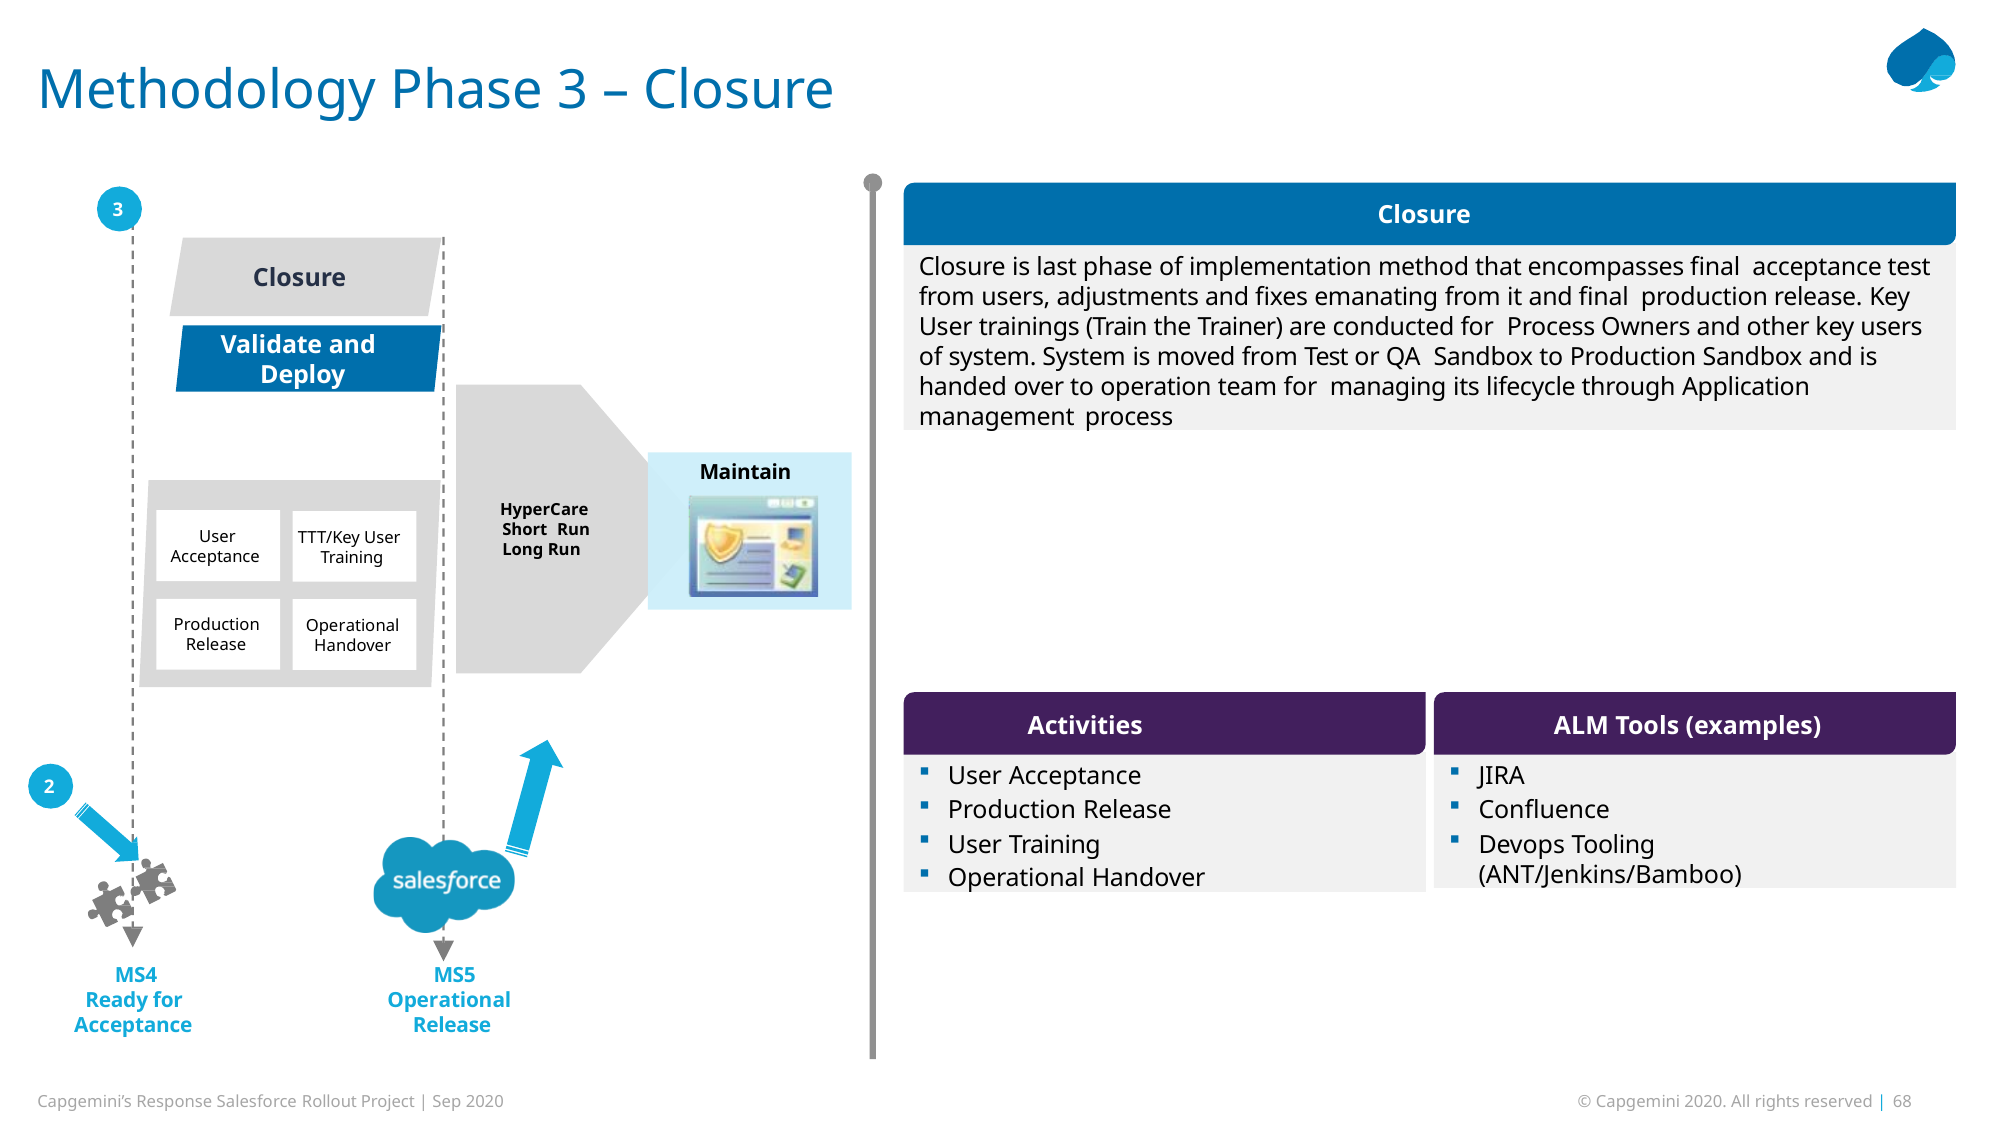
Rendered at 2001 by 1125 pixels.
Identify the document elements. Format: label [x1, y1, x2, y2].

text_box [903, 692, 1978, 892]
text_box [122, 921, 144, 948]
slide_number [1575, 1088, 1958, 1125]
title [35, 52, 895, 243]
text_box [381, 936, 522, 1037]
text_box [456, 384, 852, 674]
text_box [64, 959, 202, 1037]
text_box [28, 763, 74, 809]
text_box [903, 182, 1956, 430]
text_box [74, 802, 139, 862]
text_box [139, 480, 441, 688]
text_box [87, 881, 134, 927]
text_box [169, 236, 445, 317]
text_box [175, 324, 445, 392]
text_box [130, 858, 177, 905]
footer [35, 1088, 548, 1125]
text_box [96, 186, 142, 232]
text_box [373, 739, 564, 933]
text_box [863, 173, 883, 1060]
